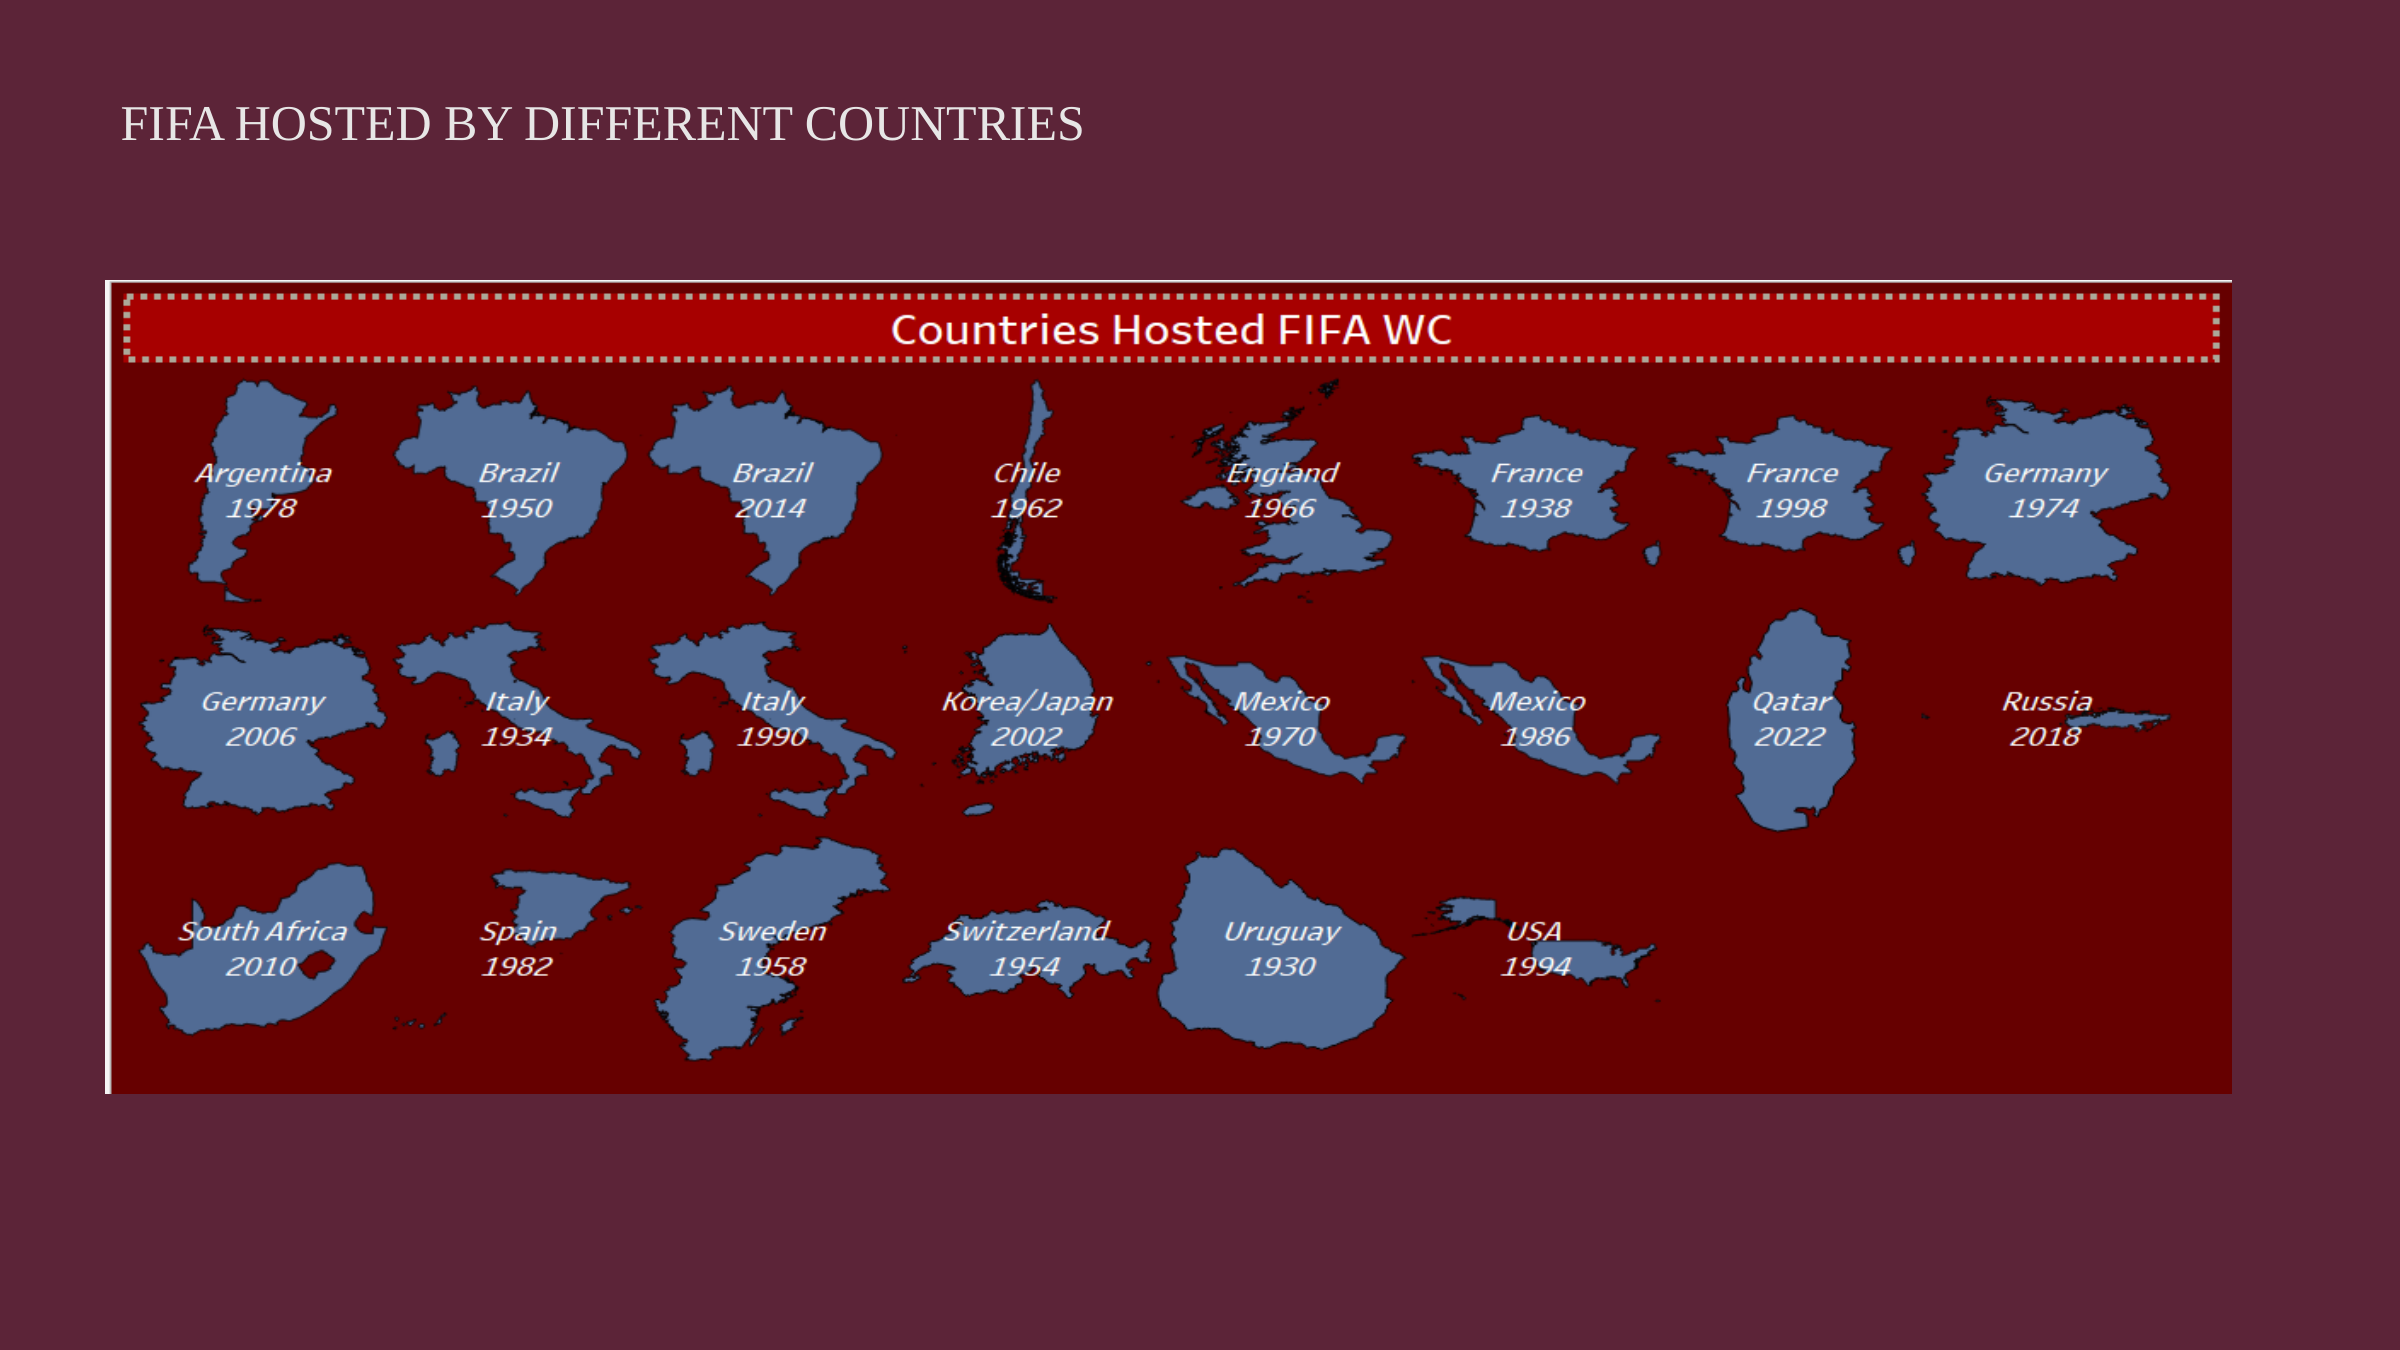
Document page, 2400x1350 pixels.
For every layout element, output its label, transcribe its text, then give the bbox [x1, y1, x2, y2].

picture [105, 280, 2232, 1094]
text_box FIFA HOSTED BY DIFFERENT COUNTRIES [105, 83, 1589, 159]
